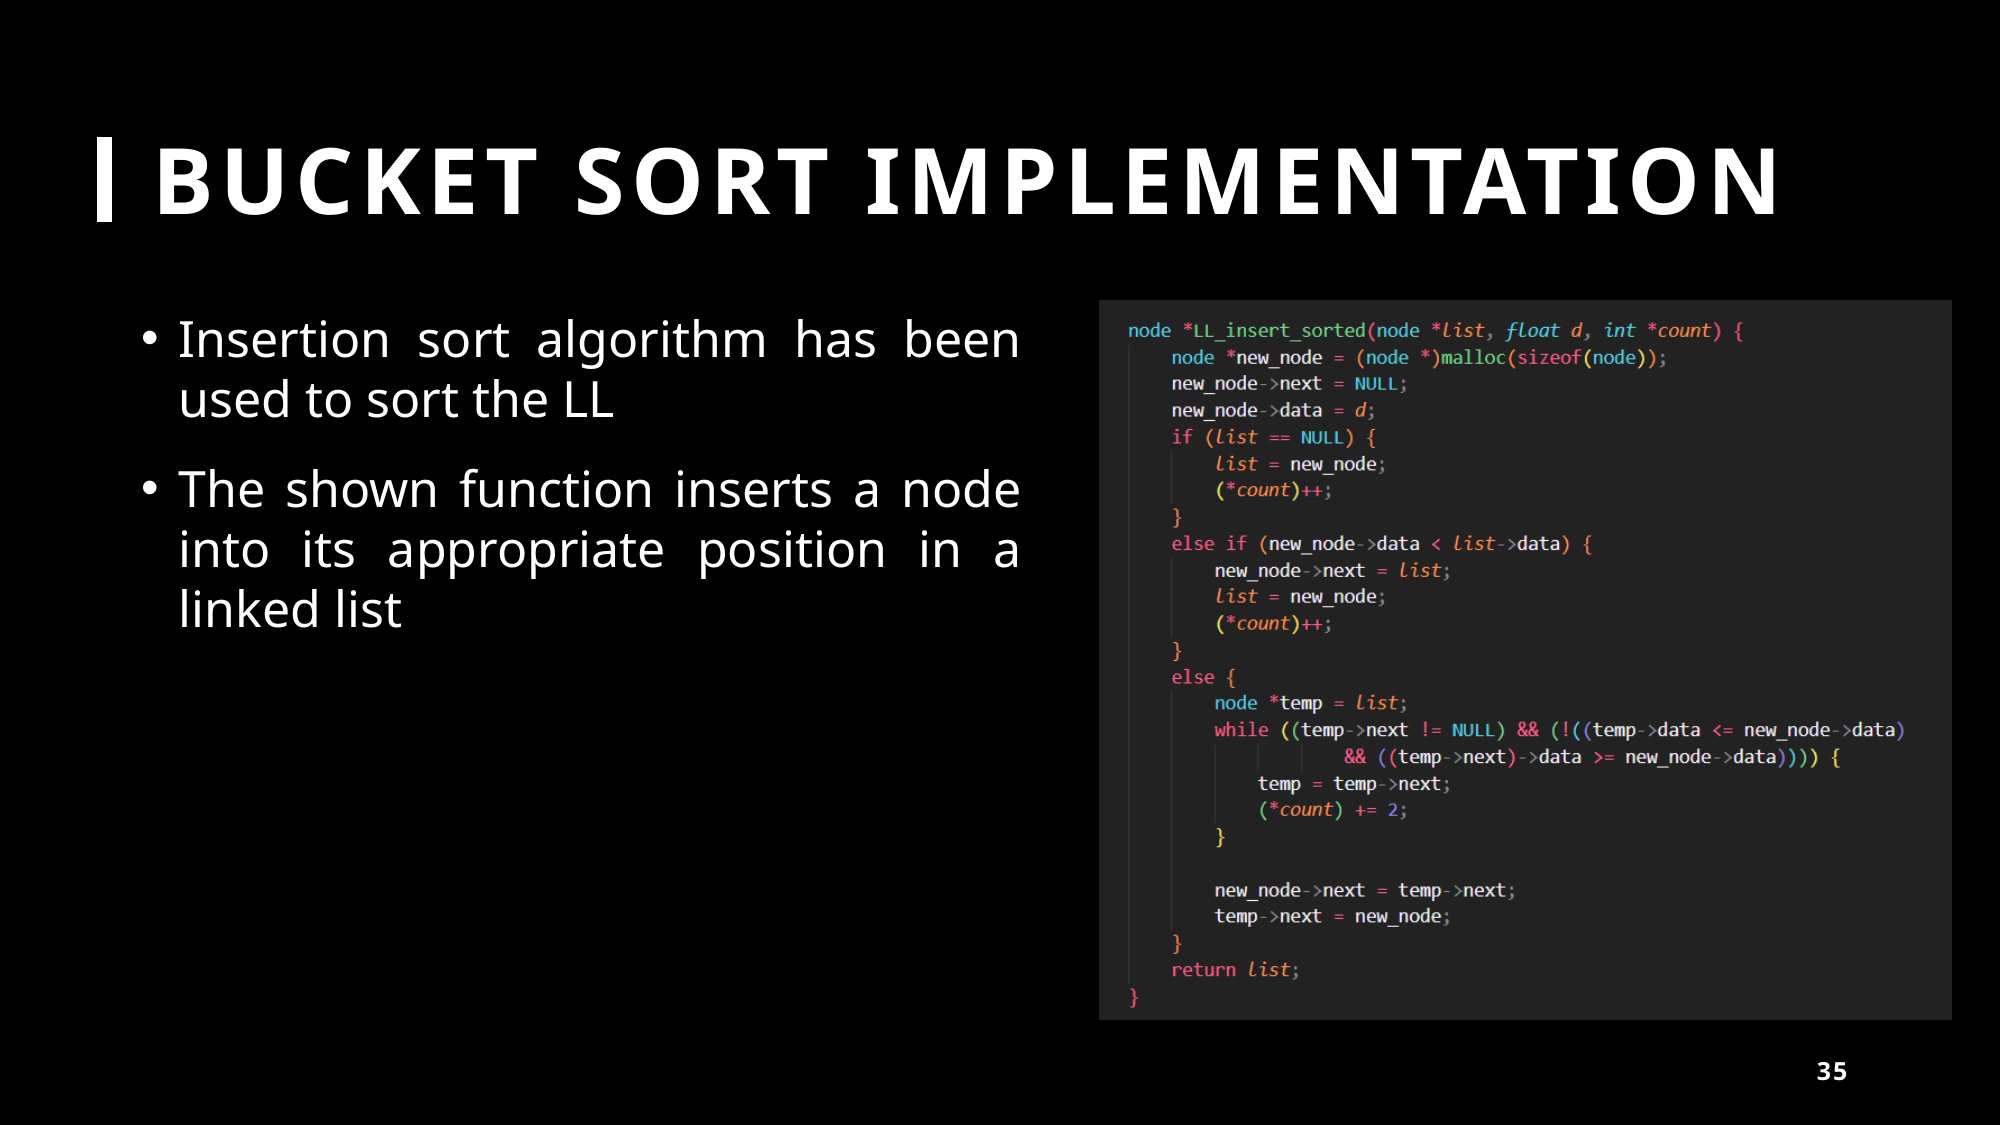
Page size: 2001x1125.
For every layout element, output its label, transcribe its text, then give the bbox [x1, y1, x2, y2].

list Insertion sort algorithm has been used to sort the LL The shown function inserts a node into its appropriate position in a linked list [125, 300, 1037, 997]
picture [1099, 300, 1952, 1020]
title BUCKET SORT IMPLEMENTATION [137, 92, 1863, 278]
slide_number 35 [1412, 1042, 1863, 1103]
